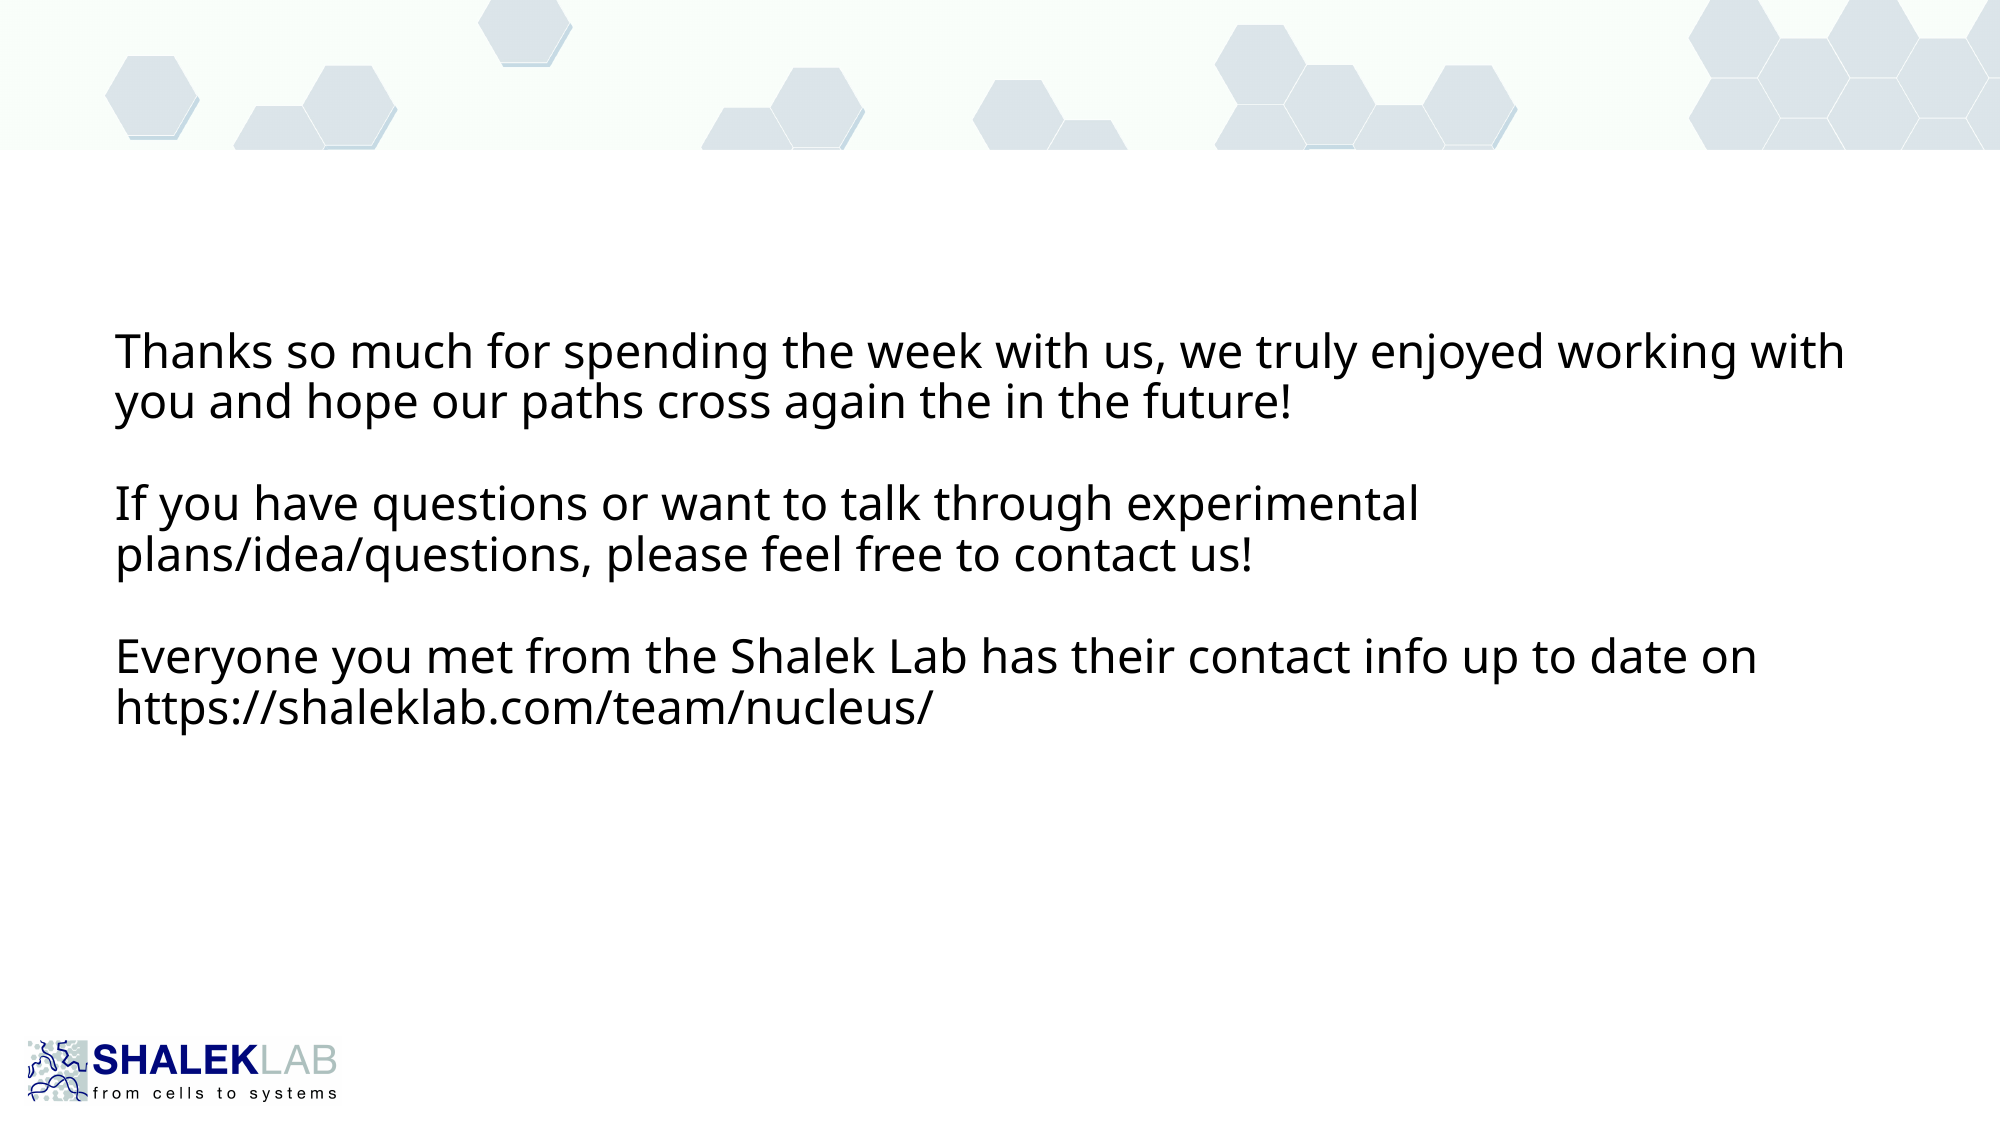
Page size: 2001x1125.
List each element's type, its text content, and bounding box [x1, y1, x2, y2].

title Thanks so much for spending the week with us, we truly enjoyed working with you and hope our paths cross again the in the future! If you have questions or want to talk through experimental plans/idea/questions, please feel free to contact us! Everyone you met from the Shalek Lab has their contact info up to date on https://shaleklab.com/team/nucleus/ [99, 318, 1900, 744]
picture [24, 1036, 342, 1106]
picture [0, 0, 2000, 149]
